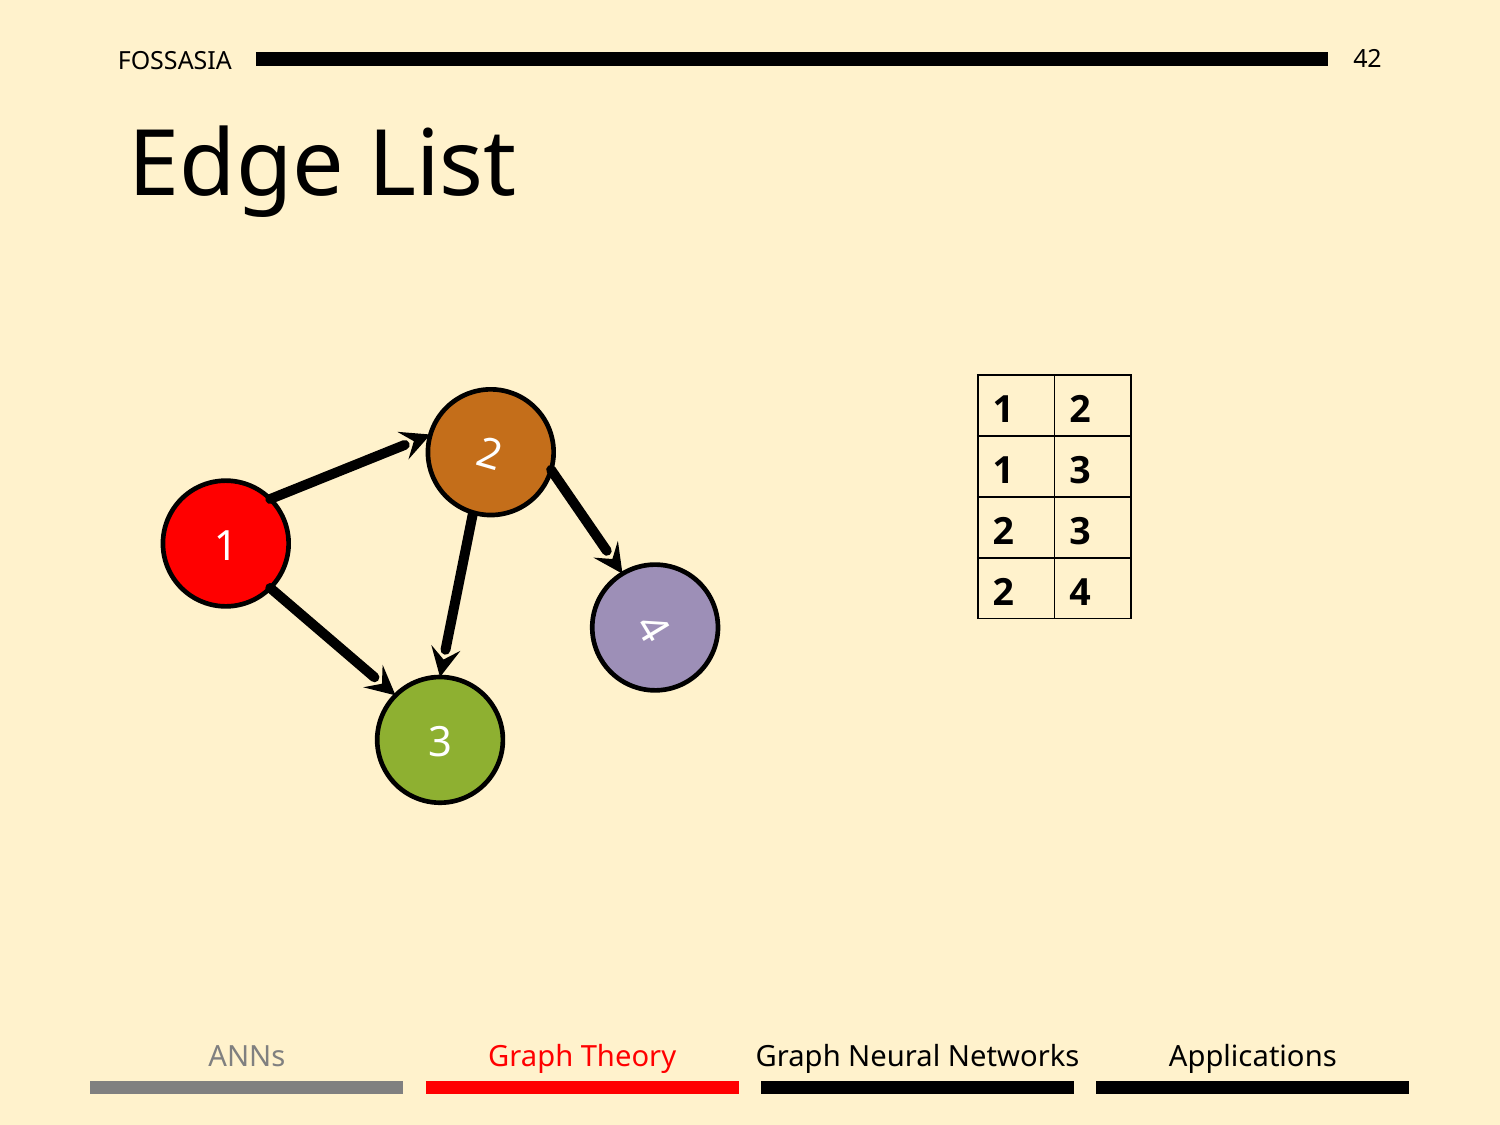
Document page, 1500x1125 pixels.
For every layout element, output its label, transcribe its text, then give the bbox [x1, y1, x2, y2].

table_cell 2 [979, 559, 1054, 618]
table_cell 2 [979, 498, 1054, 557]
table_header 1 [979, 376, 1054, 435]
table_cell 4 [1055, 559, 1130, 618]
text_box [162, 389, 718, 803]
table_cell 1 [979, 437, 1054, 496]
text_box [90, 1029, 1410, 1088]
table_cell 3 [1055, 437, 1130, 496]
table_header 2 [1055, 376, 1130, 435]
text_box Edge List [114, 57, 1408, 275]
table_cell 3 [1055, 498, 1130, 557]
